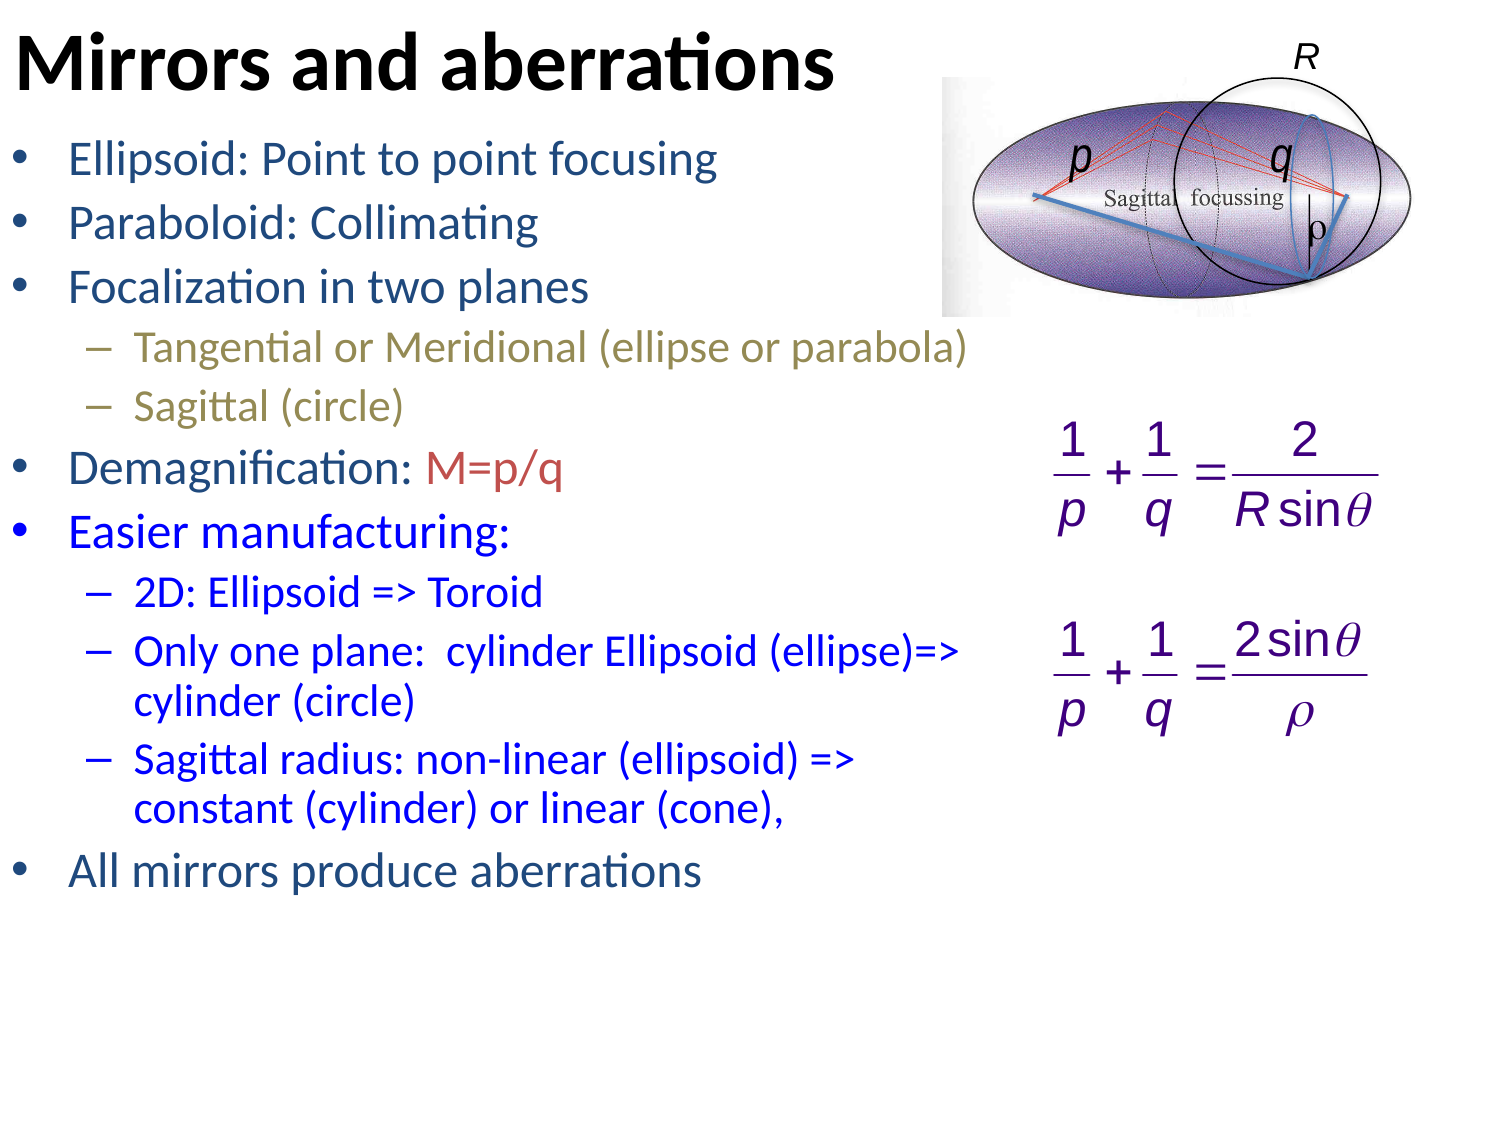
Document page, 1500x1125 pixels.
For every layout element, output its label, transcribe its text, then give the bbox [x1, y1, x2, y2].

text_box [1307, 194, 1348, 279]
title Mirrors and aberrations [0, 0, 1275, 124]
text_box R [1278, 24, 1336, 75]
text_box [1032, 194, 1305, 279]
text_box Ellipsoid: Point to point focusing Paraboloid: Collimating Focalization in two planes Tangential or Meridional (ellipse or parabola) Sagittal (circle) Demagnification: M=p/q Easier manufacturing: 2D: Ellipsoid => Toroid Only one plane: cylinder Ellipsoid (ellipse)=> cylinder (circle) Sagittal radius: non-linear (ellipsoid) => constant (cylinder) or linear (cone), All mirrors produce aberrations [0, 124, 998, 963]
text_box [1049, 612, 1372, 742]
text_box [1049, 412, 1383, 542]
picture [941, 77, 1448, 318]
